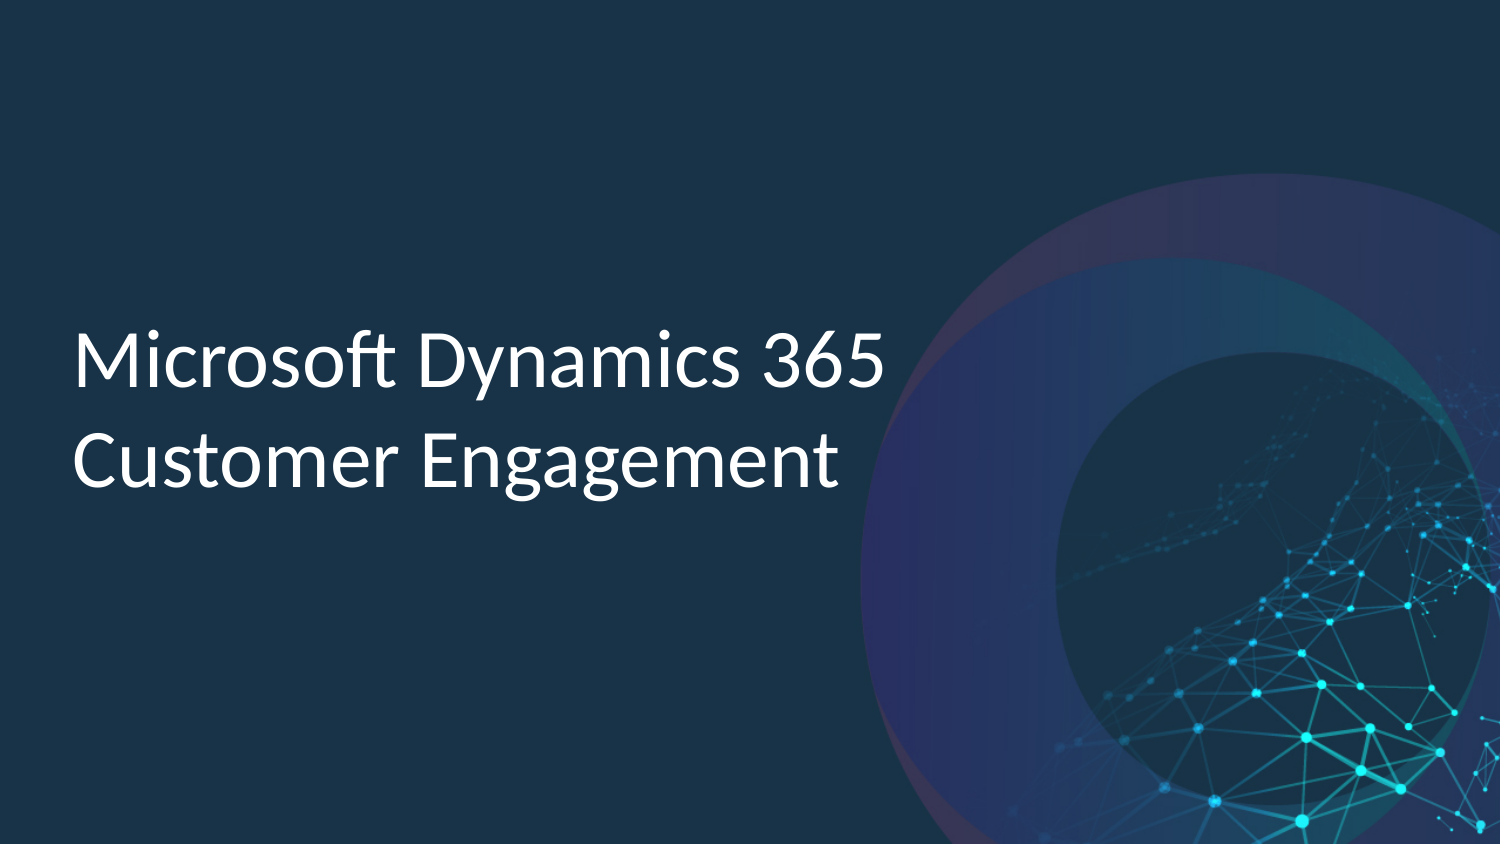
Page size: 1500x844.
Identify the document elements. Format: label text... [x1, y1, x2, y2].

text_box Microsoft Dynamics 365 Customer Engagement [57, 296, 1213, 512]
picture [0, 0, 1500, 844]
